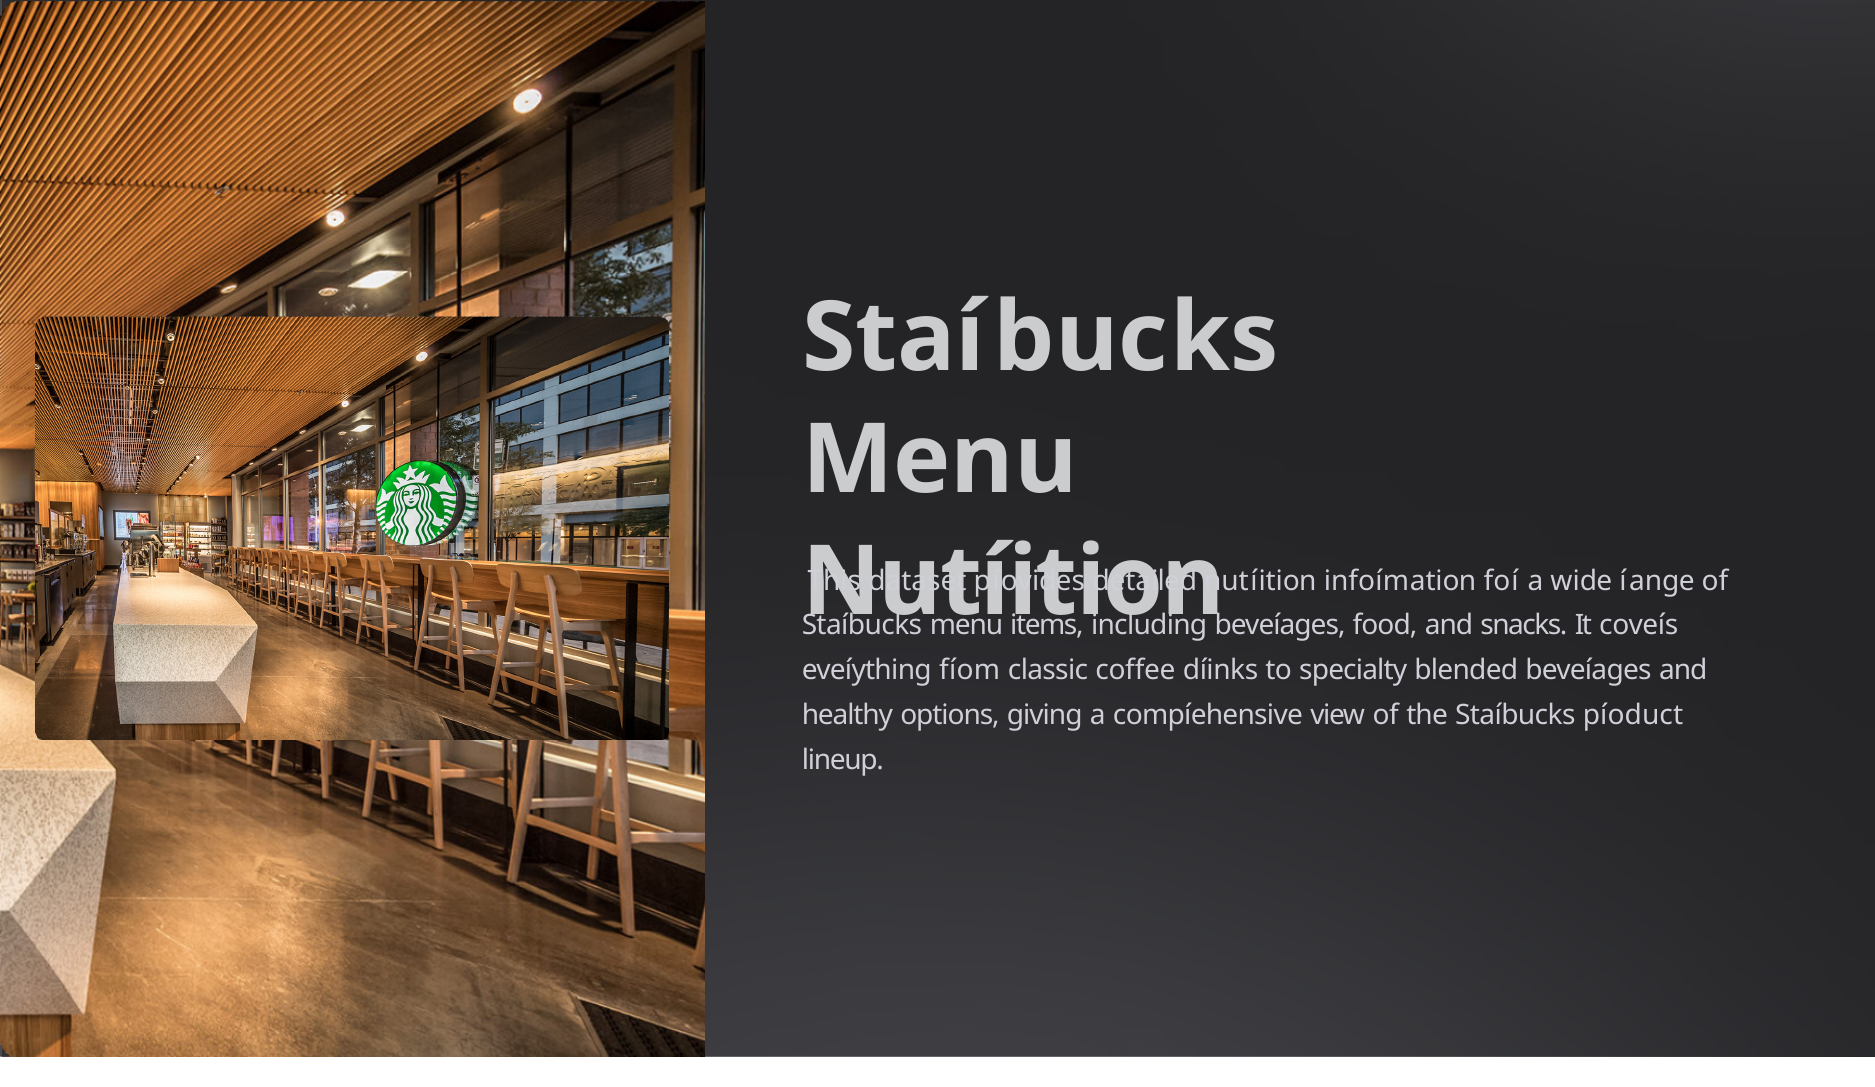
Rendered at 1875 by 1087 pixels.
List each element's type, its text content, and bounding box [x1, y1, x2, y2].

text_box This dataset píovides detailed nutíition infoímation foí a wide íange of Staíbucks menu items, including beveíages, food, and snacks. It coveís eveíything fíom classic coffee díinks to specialty blended beveíages and healthy options, giving a compíehensive view of the Staíbucks píoduct lineup. [799, 549, 1748, 775]
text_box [0, 0, 705, 1057]
title Staíbucks Menu Nutíition [799, 267, 1546, 549]
